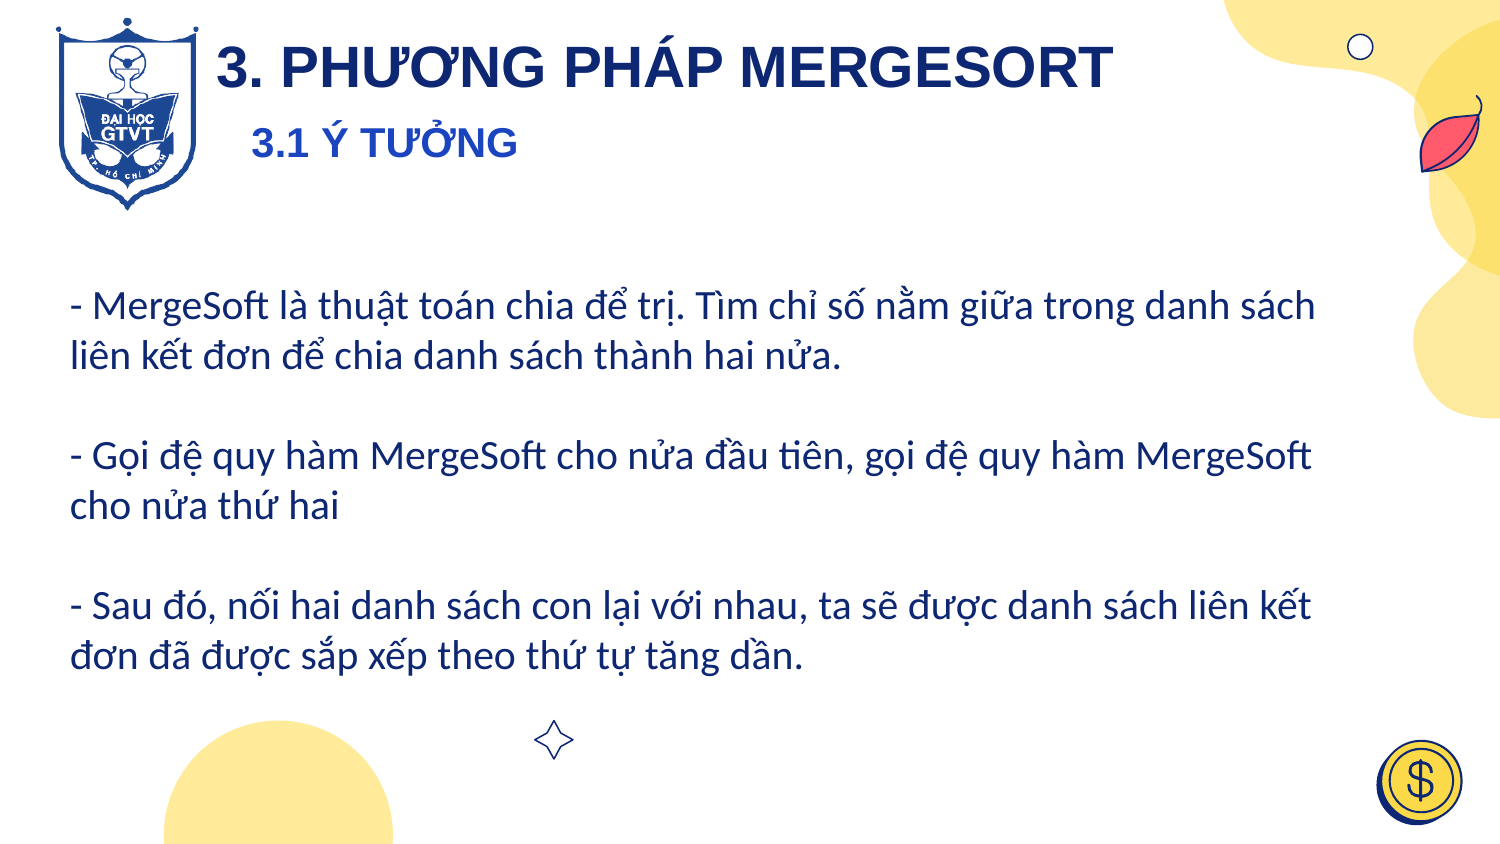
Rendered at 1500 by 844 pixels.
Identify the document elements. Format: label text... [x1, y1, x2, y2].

text_box [1347, 34, 1373, 60]
text_box [534, 730, 573, 759]
title 3. PHƯƠNG PHÁP MERGESORT [346, 18, 1320, 110]
subtitle - MergeSoft là thuật toán chia để trị. Tìm chỉ số nằm giữa trong danh sách liên kết đơn để chia danh sách thành hai nửa. - Gọi đệ quy hàm MergeSoft cho nửa đầu tiên, gọi đệ quy hàm MergeSoft cho nửa thứ hai - Sau đó, nối hai danh sách con lại với nhau, ta sẽ được danh sách liên kết đơn đã được sắp xếp theo thứ tự tăng dần. [54, 225, 1390, 730]
picture [0, 0, 342, 315]
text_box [1366, 739, 1466, 826]
subtitle 3.1 Ý TƯỞNG [346, 110, 1189, 187]
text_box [1417, 94, 1485, 173]
